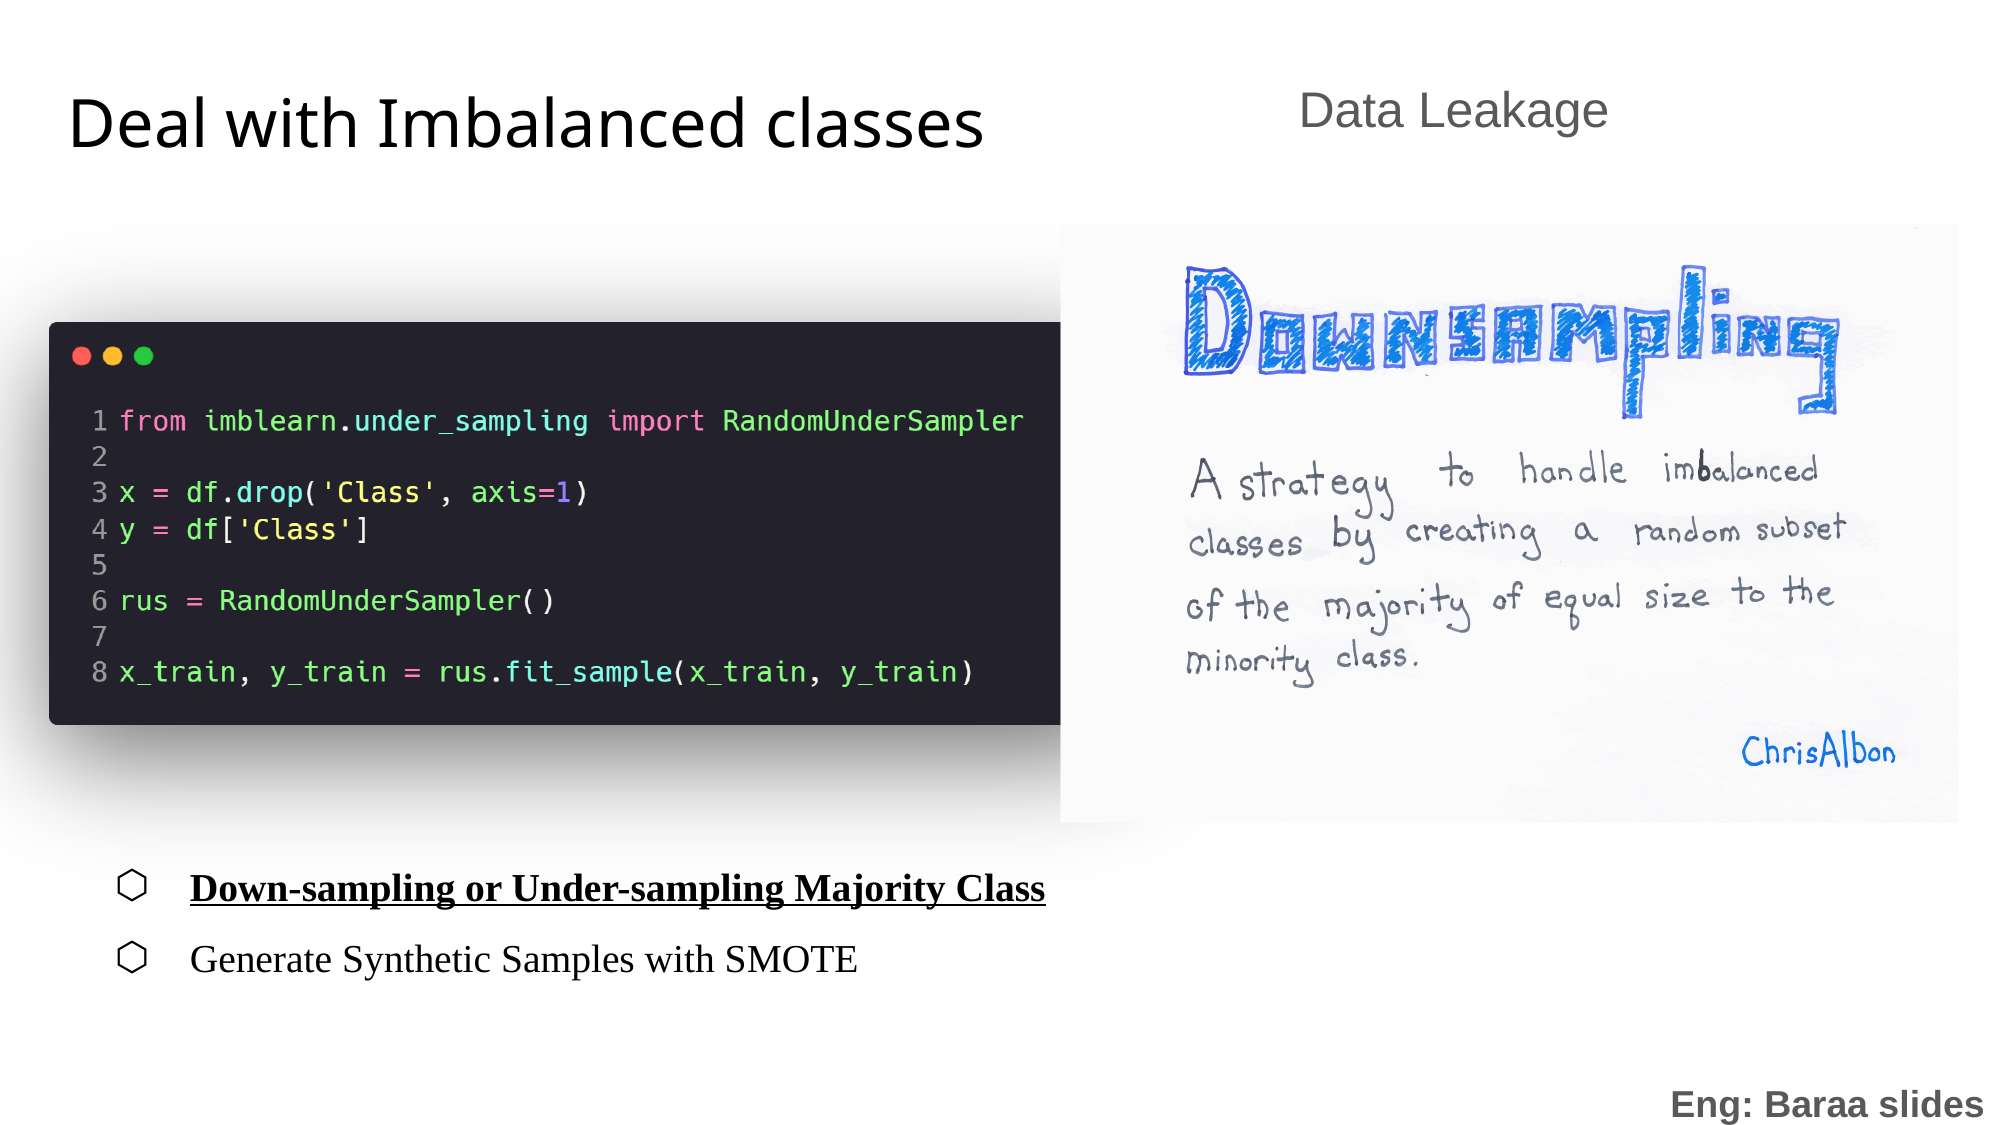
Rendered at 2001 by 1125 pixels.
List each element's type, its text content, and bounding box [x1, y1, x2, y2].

text_box Eng: Baraa slides [1581, 1064, 2000, 1125]
text_box Data Leakage [1283, 62, 1632, 206]
title Deal with Imbalanced classes [67, 68, 1203, 130]
picture [0, 131, 1959, 915]
text_box Down-sampling or Under-sampling Majority Class Generate Synthetic Samples with SMOTE [94, 844, 1789, 989]
